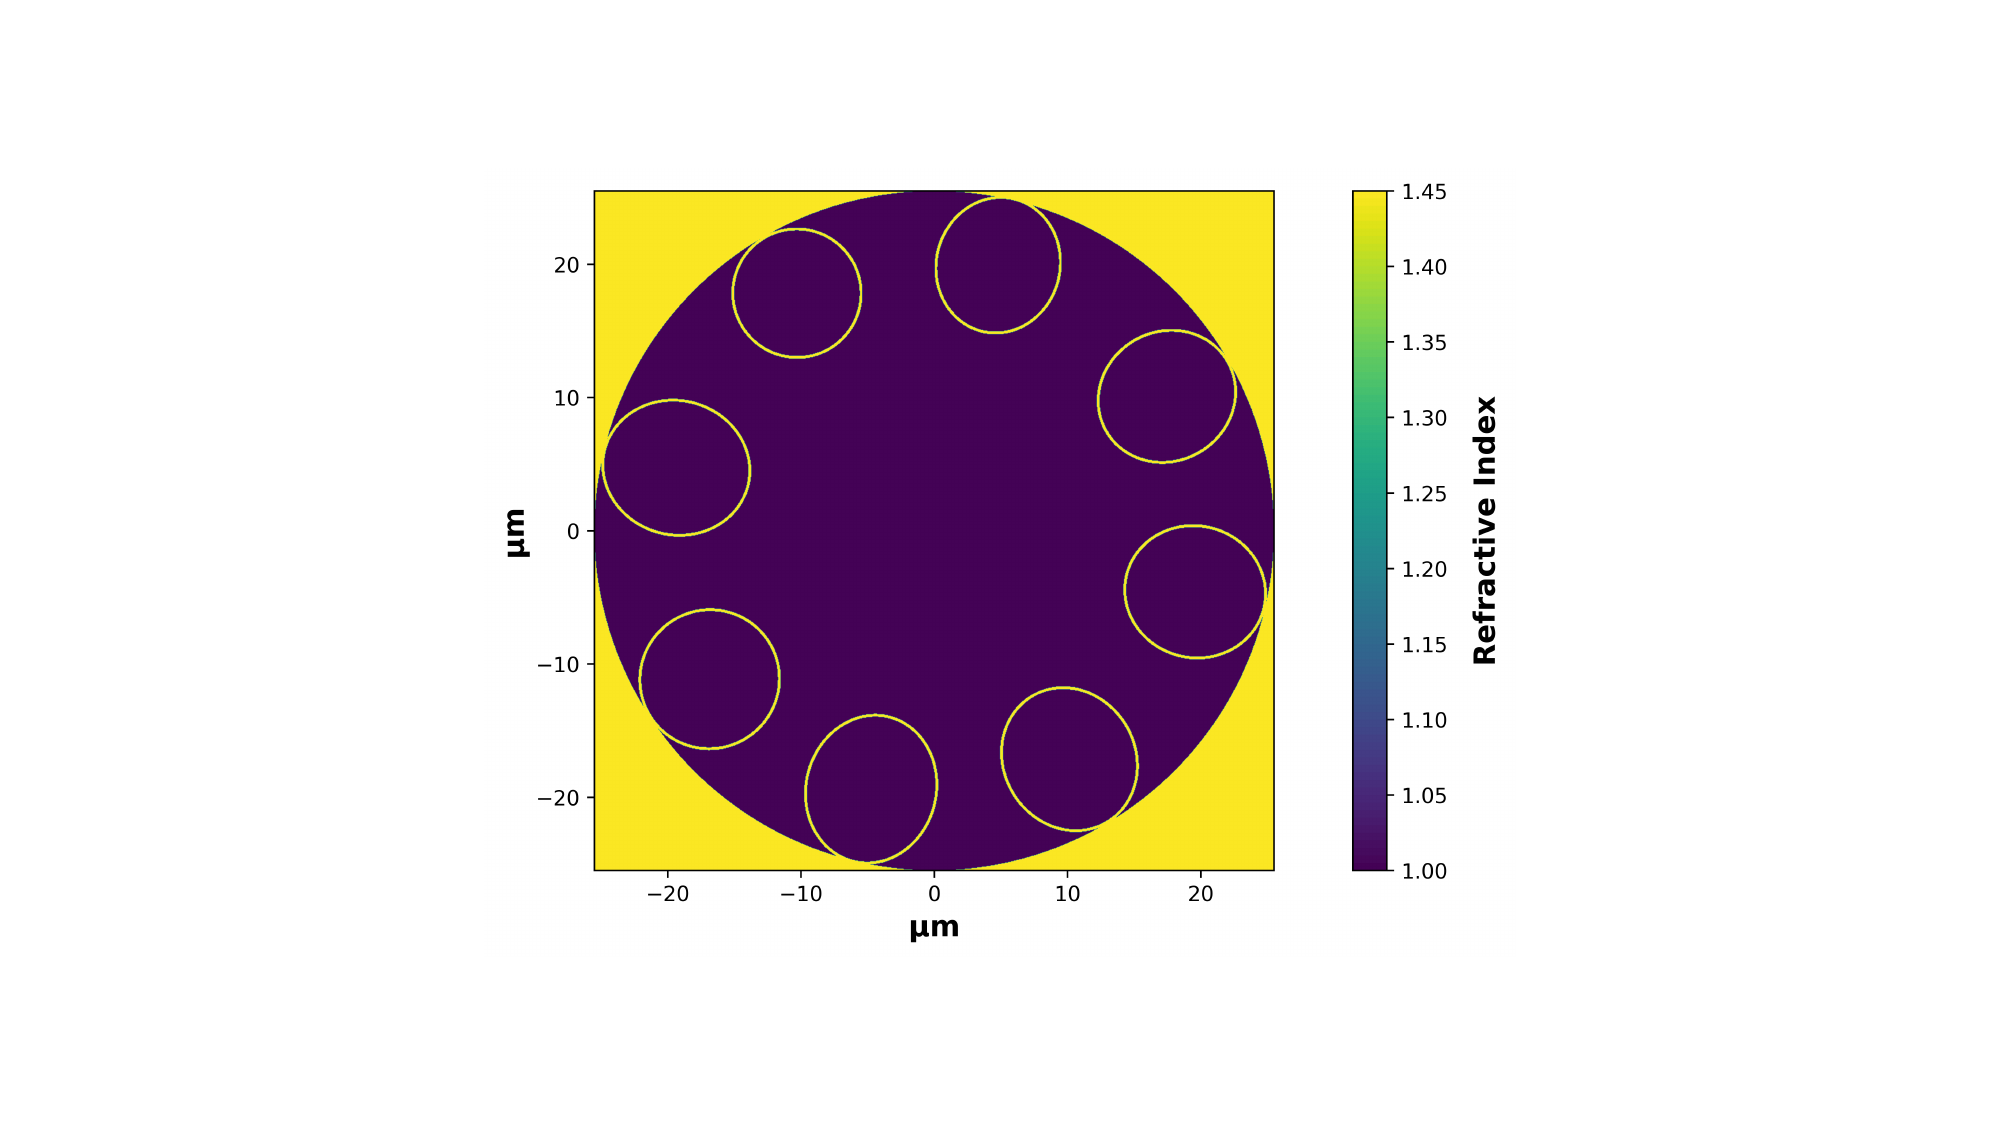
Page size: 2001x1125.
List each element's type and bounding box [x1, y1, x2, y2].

picture [484, 168, 1516, 957]
